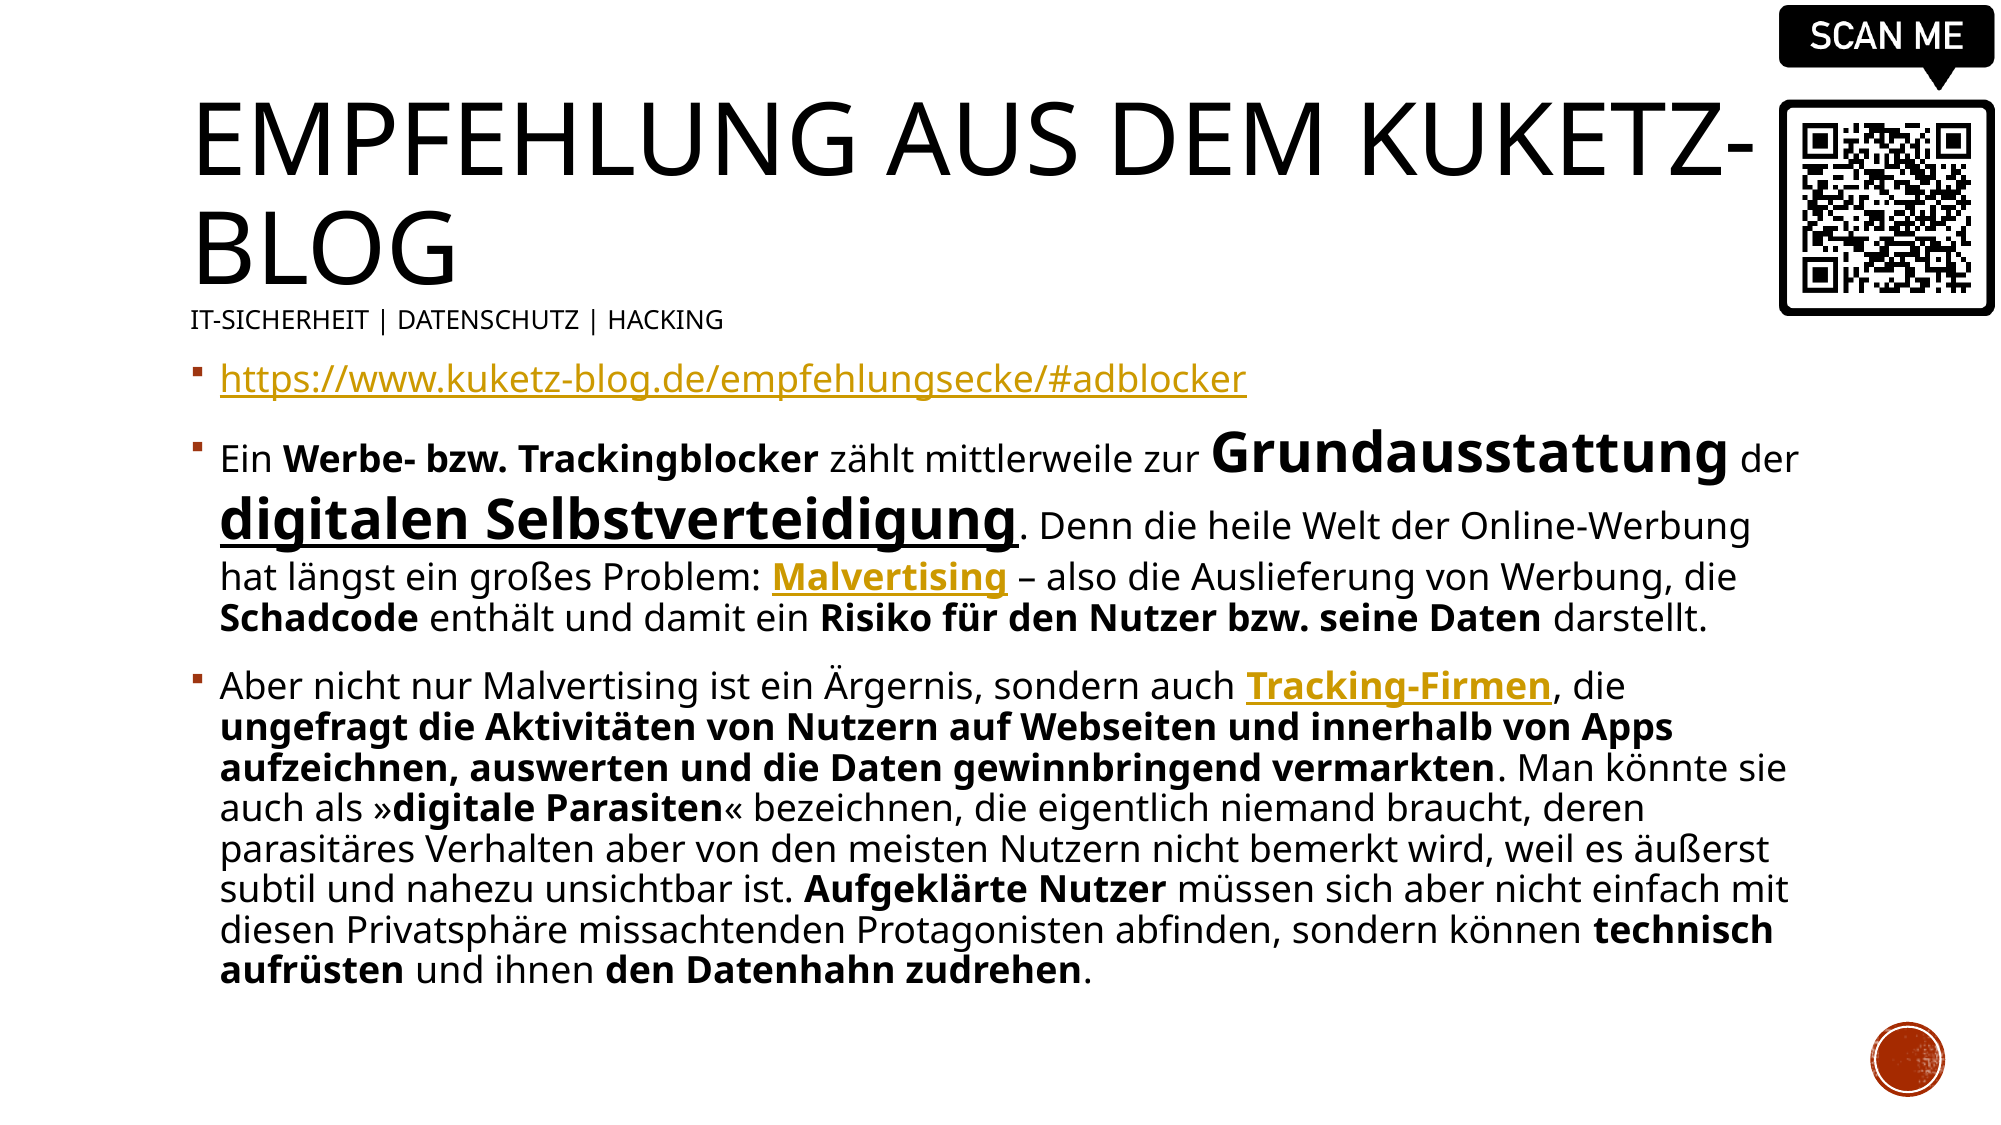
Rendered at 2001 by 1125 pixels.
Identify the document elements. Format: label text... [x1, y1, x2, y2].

list https://www.kuketz-blog.de/empfehlungsecke/#adblocker Ein Werbe- bzw. Trackingblocker zählt mittlerweile zur Grundausstattung der digitalen Selbstverteidigung. Denn die heile Welt der Online-Werbung hat längst ein großes Problem: Malvertising – also die Auslieferung von Werbung, die Schadcode enthält und damit ein Risiko für den Nutzer bzw. seine Daten darstellt. Aber nicht nur Malvertising ist ein Ärgernis, sondern auch Tracking-Firmen, die ungefragt die Aktivitäten von Nutzern auf Webseiten und innerhalb von Apps aufzeichnen, auswerten und die Daten gewinnbringend vermarkten. Man könnte sie auch als »digitale Parasiten« bezeichnen, die eigentlich niemand braucht, deren parasitäres Verhalten aber von den meisten Nutzern nicht bemerkt wird, weil es äußerst subtil und nahezu unsichtbar ist. Aufgeklärte Nutzer müssen sich aber nicht einfach mit diesen Privatsphäre missachtenden Protagonisten abfinden, sondern können technisch aufrüsten und ihnen den Datenhahn zudrehen. [175, 348, 1826, 1013]
picture [1773, 0, 2000, 320]
title Empfehlung aus dem Kuketz-blog IT-Sicherheit | Datenschutz | Hacking [175, 79, 1826, 344]
